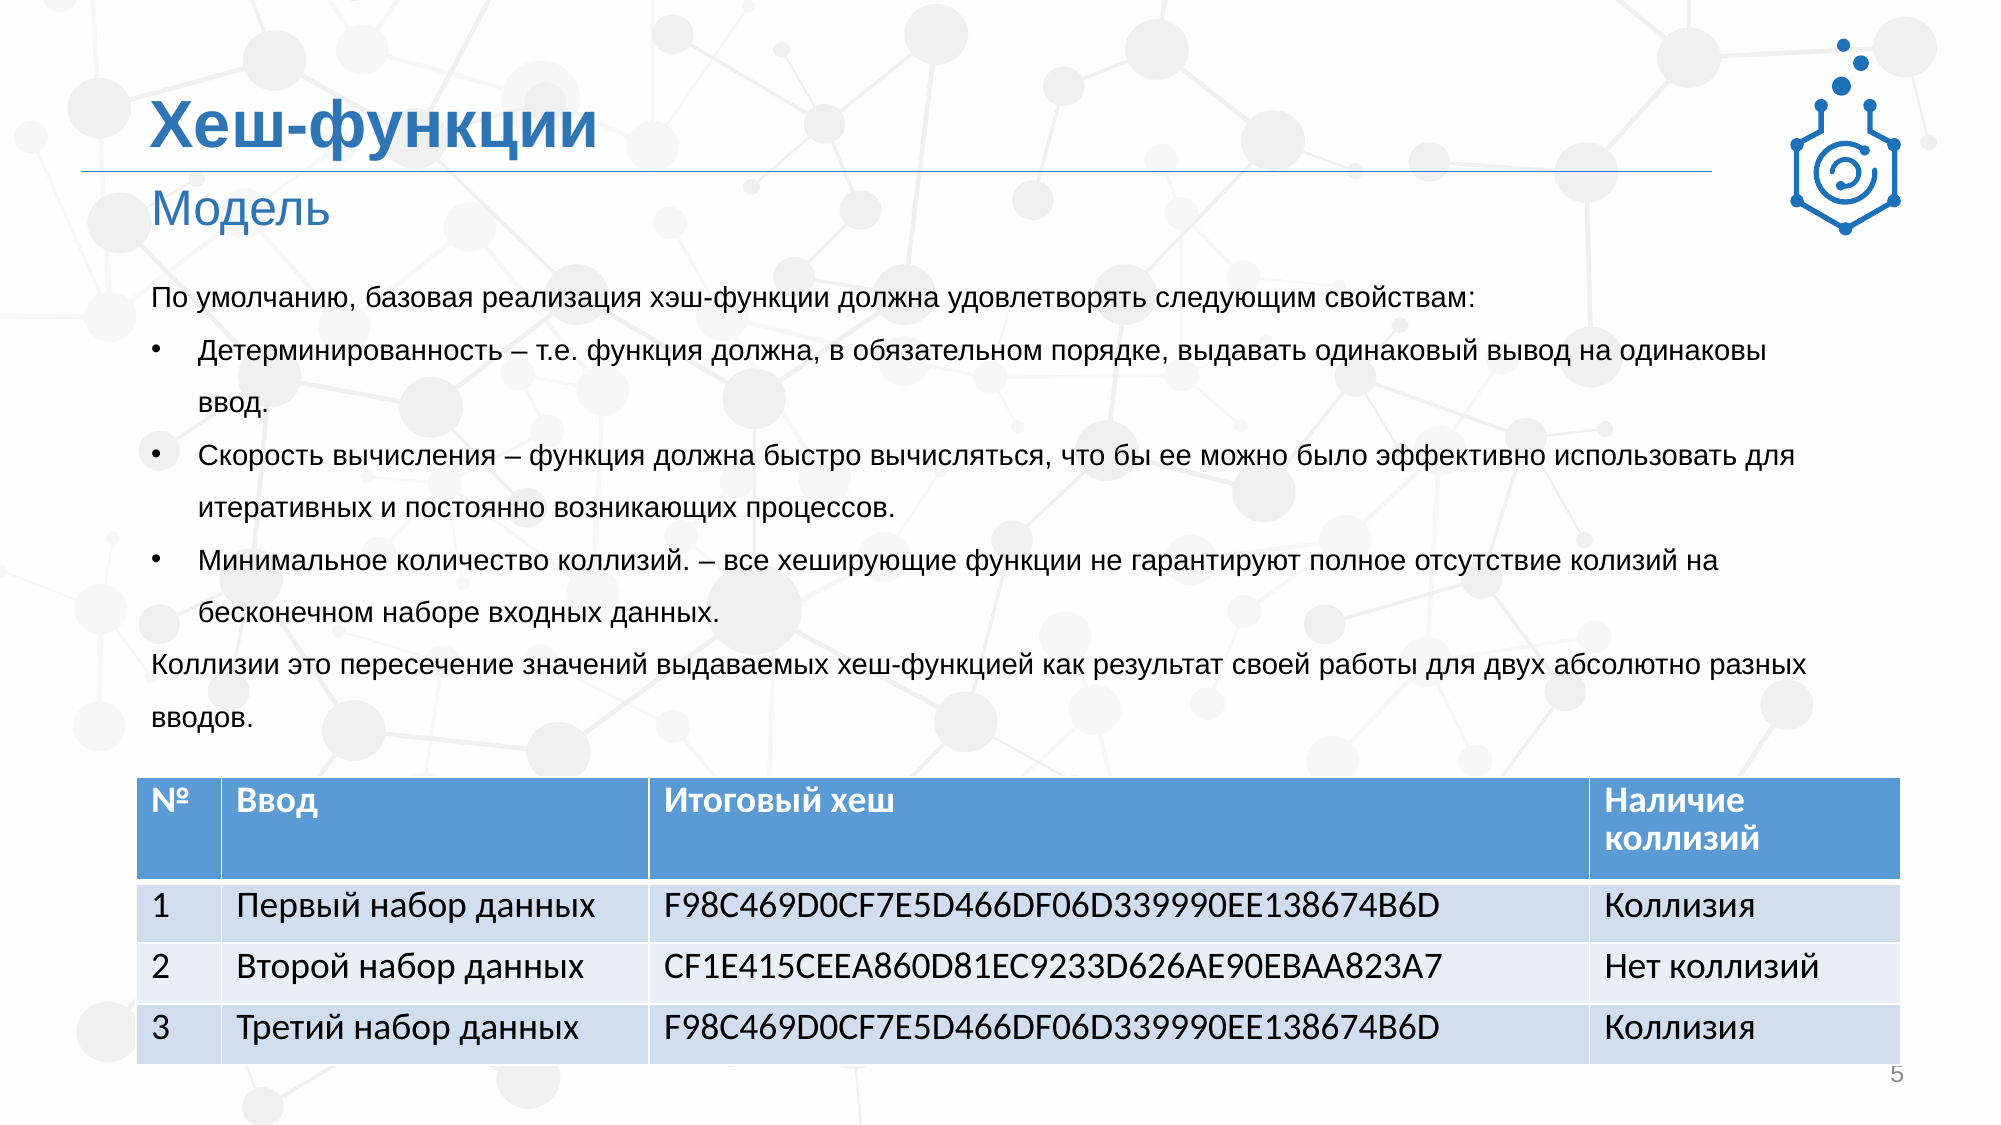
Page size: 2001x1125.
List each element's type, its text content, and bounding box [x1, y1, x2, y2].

text_box Модель [136, 179, 1404, 244]
table_cell F98C469D0CF7E5D466DF06D339990EE138674B6D [650, 885, 1589, 942]
text_box По умолчанию, базовая реализация хэш-функции должна удовлетворять следующим свойствам: Детерминированность – т.е. функция должна, в обязательном порядке, выдавать одинаковый вывод на одинаковы ввод. Скорость вычисления – функция должна быстро вычисляться, что бы ее можно было эффективно использовать для итеративных и постоянно возникающих процессов. Минимальное количество коллизий. – все хеширующие функции не гарантируют полное отсутствие колизий на бесконечном наборе входных данных. Коллизии это пересечение значений выдаваемых хеш-функцией как результат своей работы для двух абсолютно разных вводов. [136, 253, 1824, 776]
table_cell Коллизия [1590, 1005, 1900, 1064]
table_header Итоговый хеш [650, 778, 1589, 879]
table_cell Первый набор данных [222, 885, 648, 942]
table_header № [137, 778, 221, 879]
table_cell F98C469D0CF7E5D466DF06D339990EE138674B6D [650, 1005, 1589, 1064]
table_header Наличие коллизий [1590, 778, 1900, 879]
table_cell CF1E415CEEA860D81EC9233D626AE90EBAA823A7 [650, 944, 1589, 1003]
table_cell Третий набор данных [222, 1005, 648, 1064]
text_box Хеш-функции [134, 78, 1402, 162]
table_cell Коллизия [1590, 885, 1900, 942]
picture [0, 0, 2001, 1125]
table_cell Нет коллизий [1590, 944, 1900, 1003]
table_header Ввод [222, 778, 648, 879]
table_cell 1 [137, 885, 221, 942]
table_cell 2 [137, 944, 221, 1003]
table_cell 3 [137, 1005, 221, 1064]
slide_number 5 [1724, 1042, 1920, 1103]
table_cell Второй набор данных [222, 944, 648, 1003]
